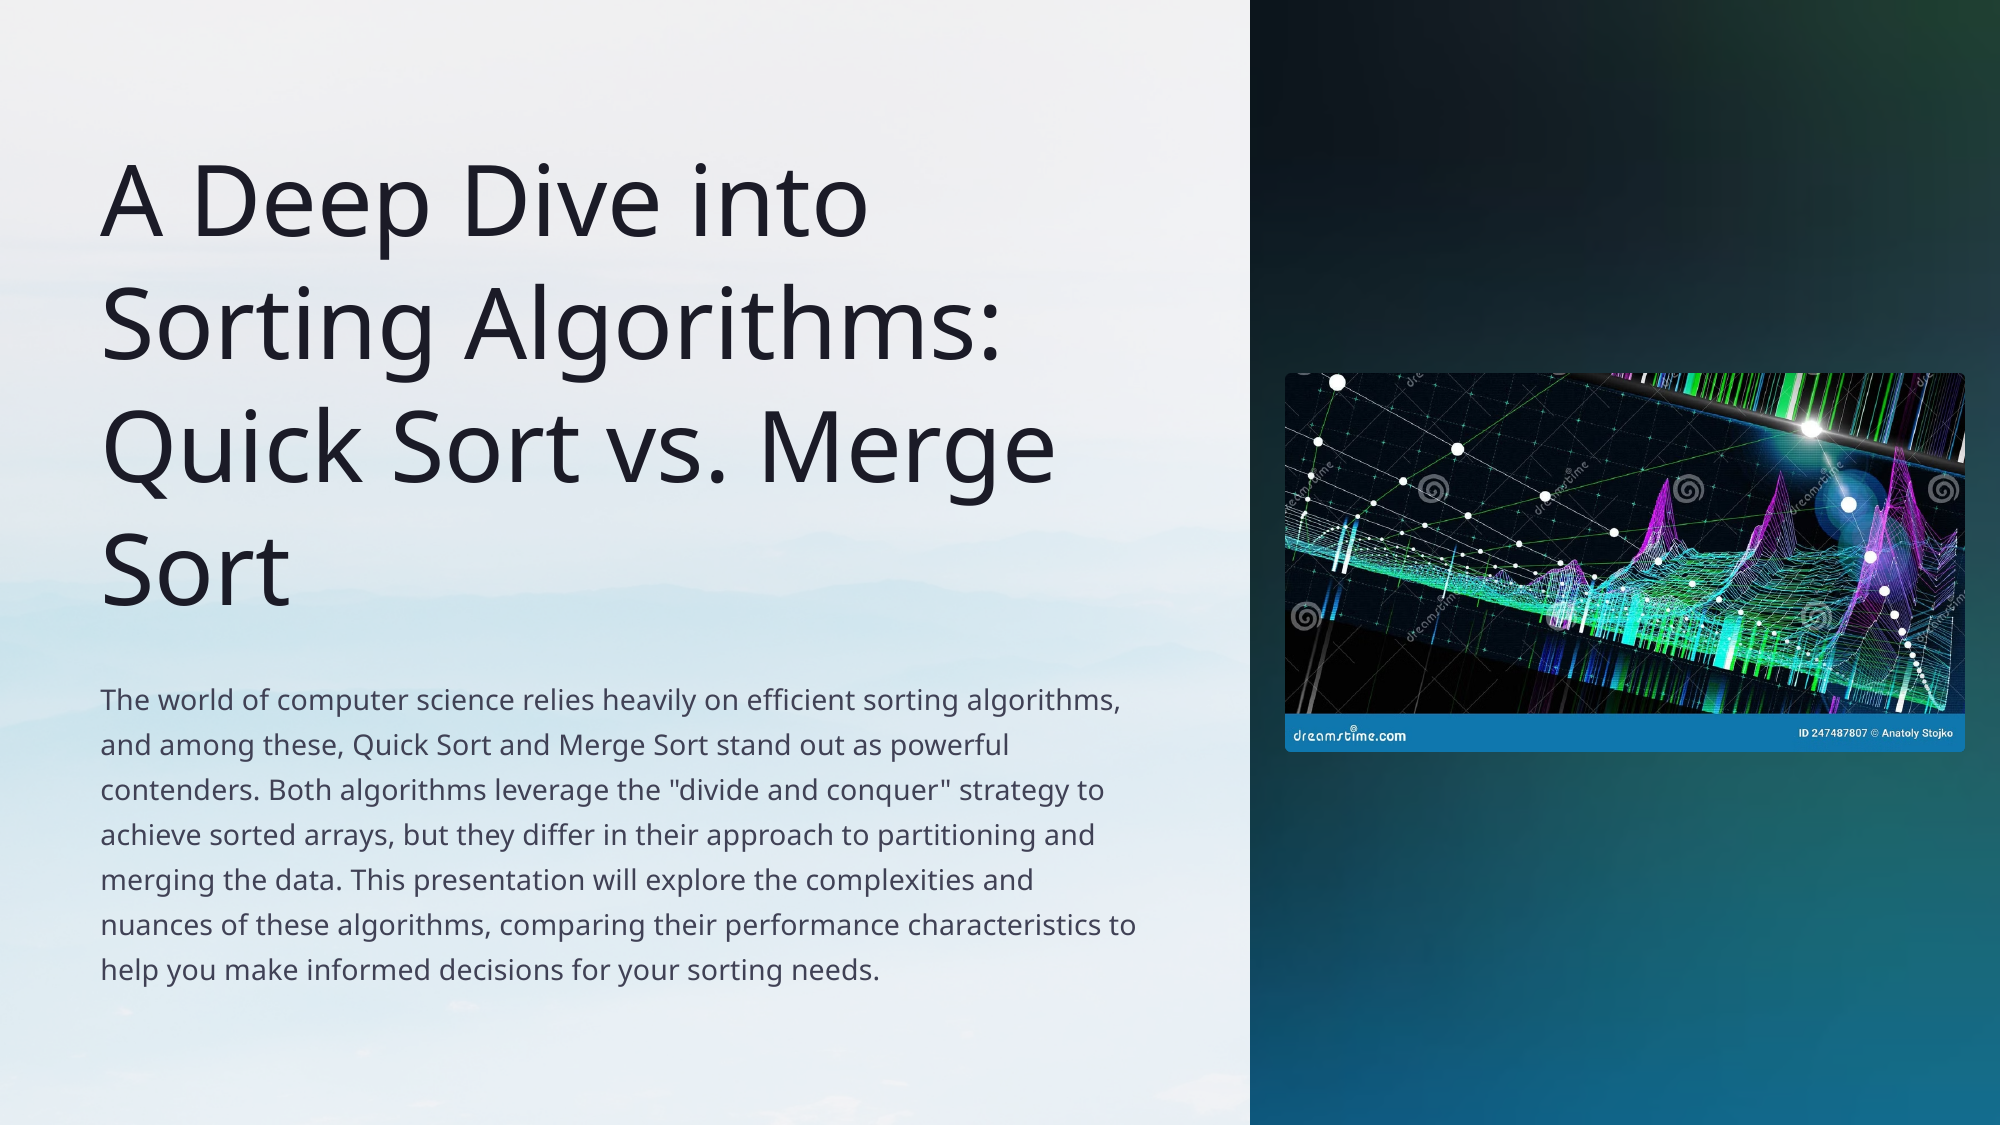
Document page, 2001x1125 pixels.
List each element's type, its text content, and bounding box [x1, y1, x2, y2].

text_box A Deep Dive into Sorting Algorithms: Quick Sort vs. Merge Sort [100, 132, 1150, 628]
picture [1249, 0, 2000, 1125]
text_box The world of computer science relies heavily on efficient sorting algorithms, and among these, Quick Sort and Merge Sort stand out as powerful contenders. Both algorithms leverage the "divide and conquer" strategy to achieve sorted arrays, but they differ in their approach to partitioning and merging the data. This presentation will explore the complexities and nuances of these algorithms, comparing their performance characteristics to help you make informed decisions for your sorting needs. [100, 670, 1150, 993]
